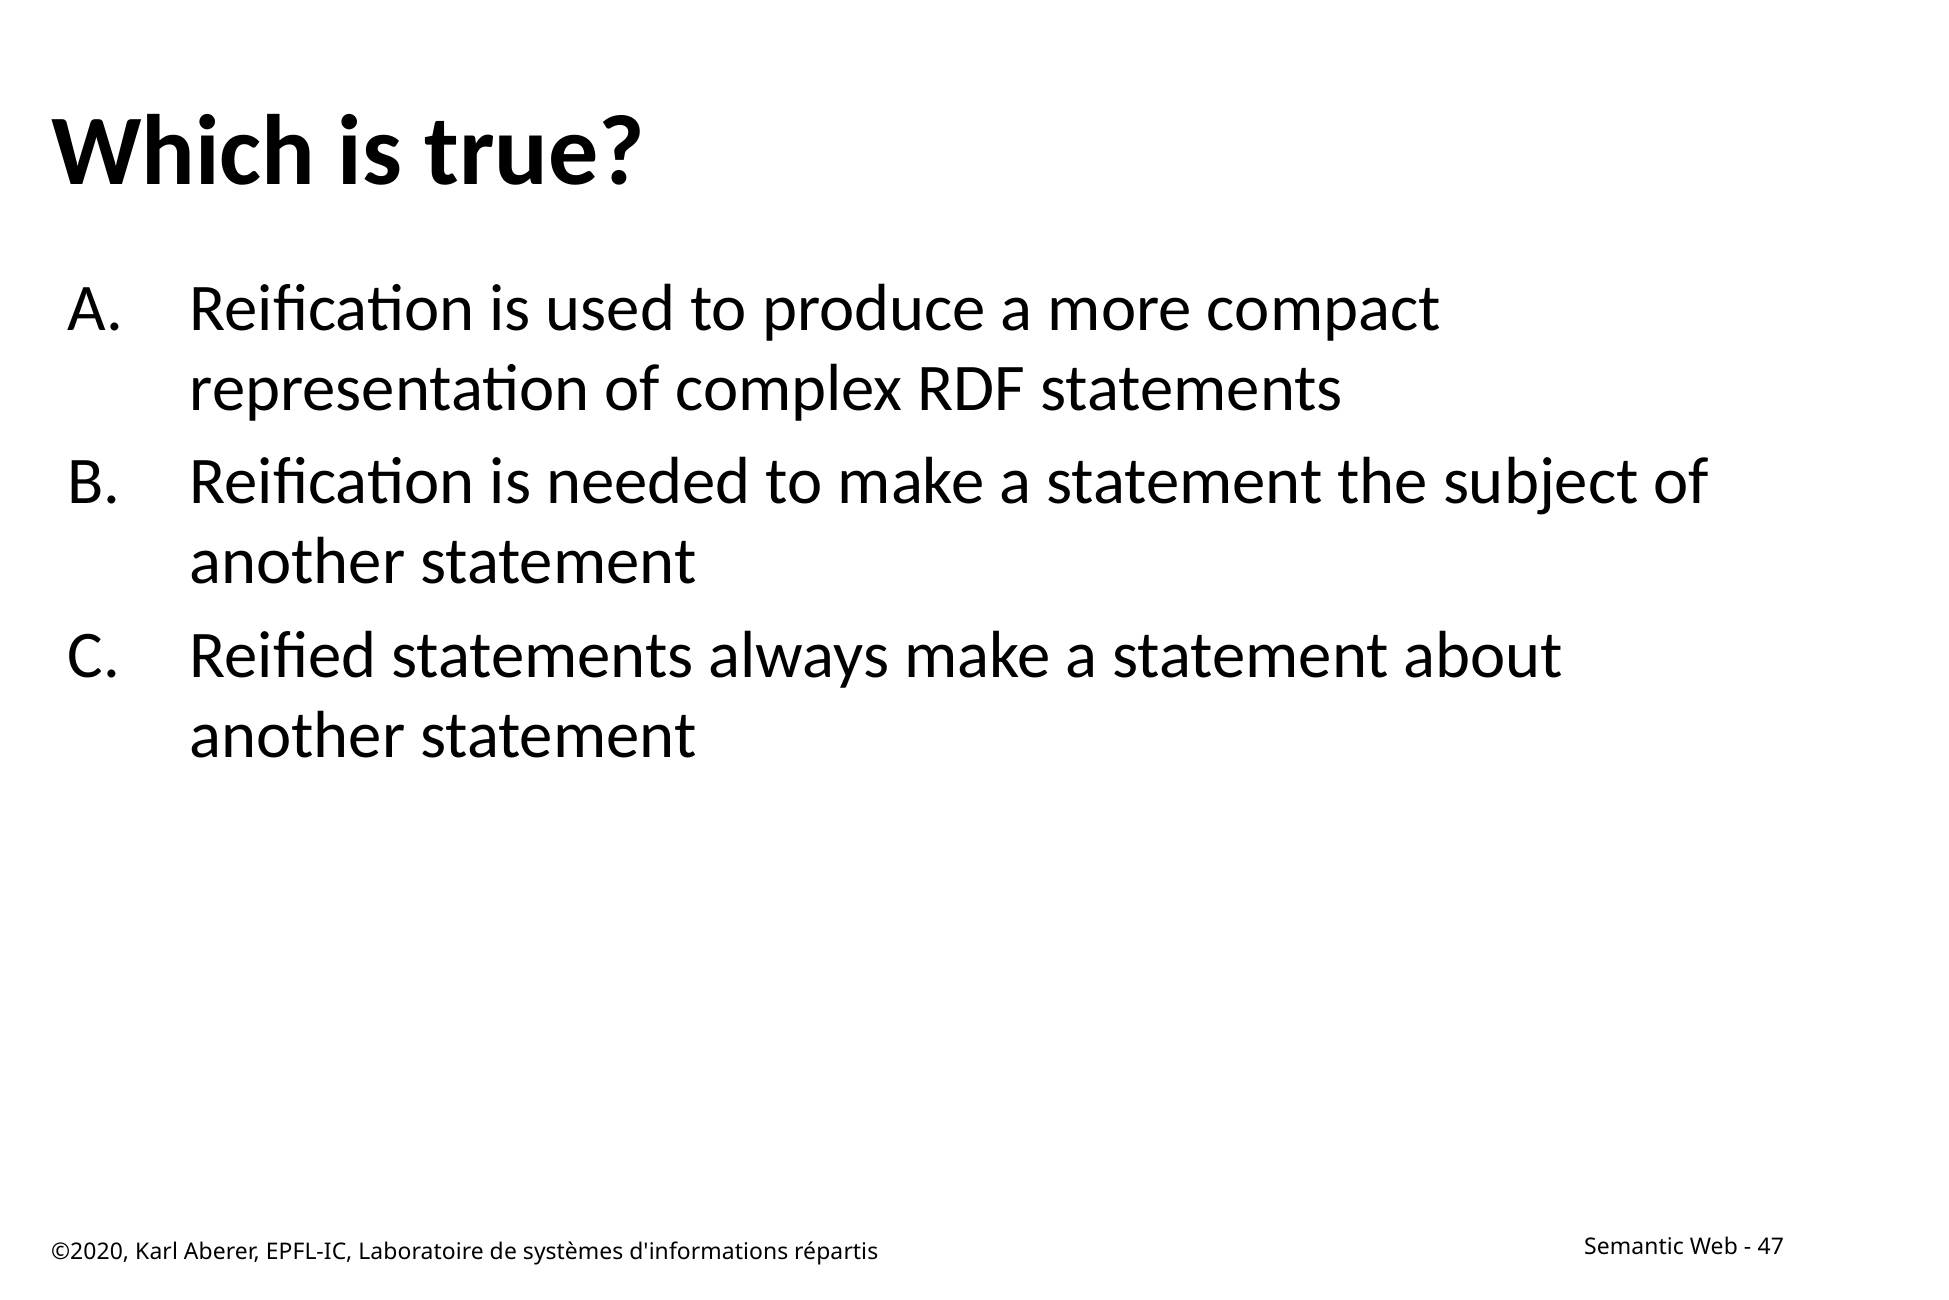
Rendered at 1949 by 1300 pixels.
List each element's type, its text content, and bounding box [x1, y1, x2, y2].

footer ©2020, Karl Aberer, EPFL-IC, Laboratoire de systèmes d'informations répartis [32, 1227, 1284, 1271]
list Reification is used to produce a more compact representation of complex RDF statements Reification is needed to make a statement the subject of another statement Reified statements always make a statement about another statement [37, 253, 1809, 1208]
title Which is true? [32, 57, 1803, 232]
